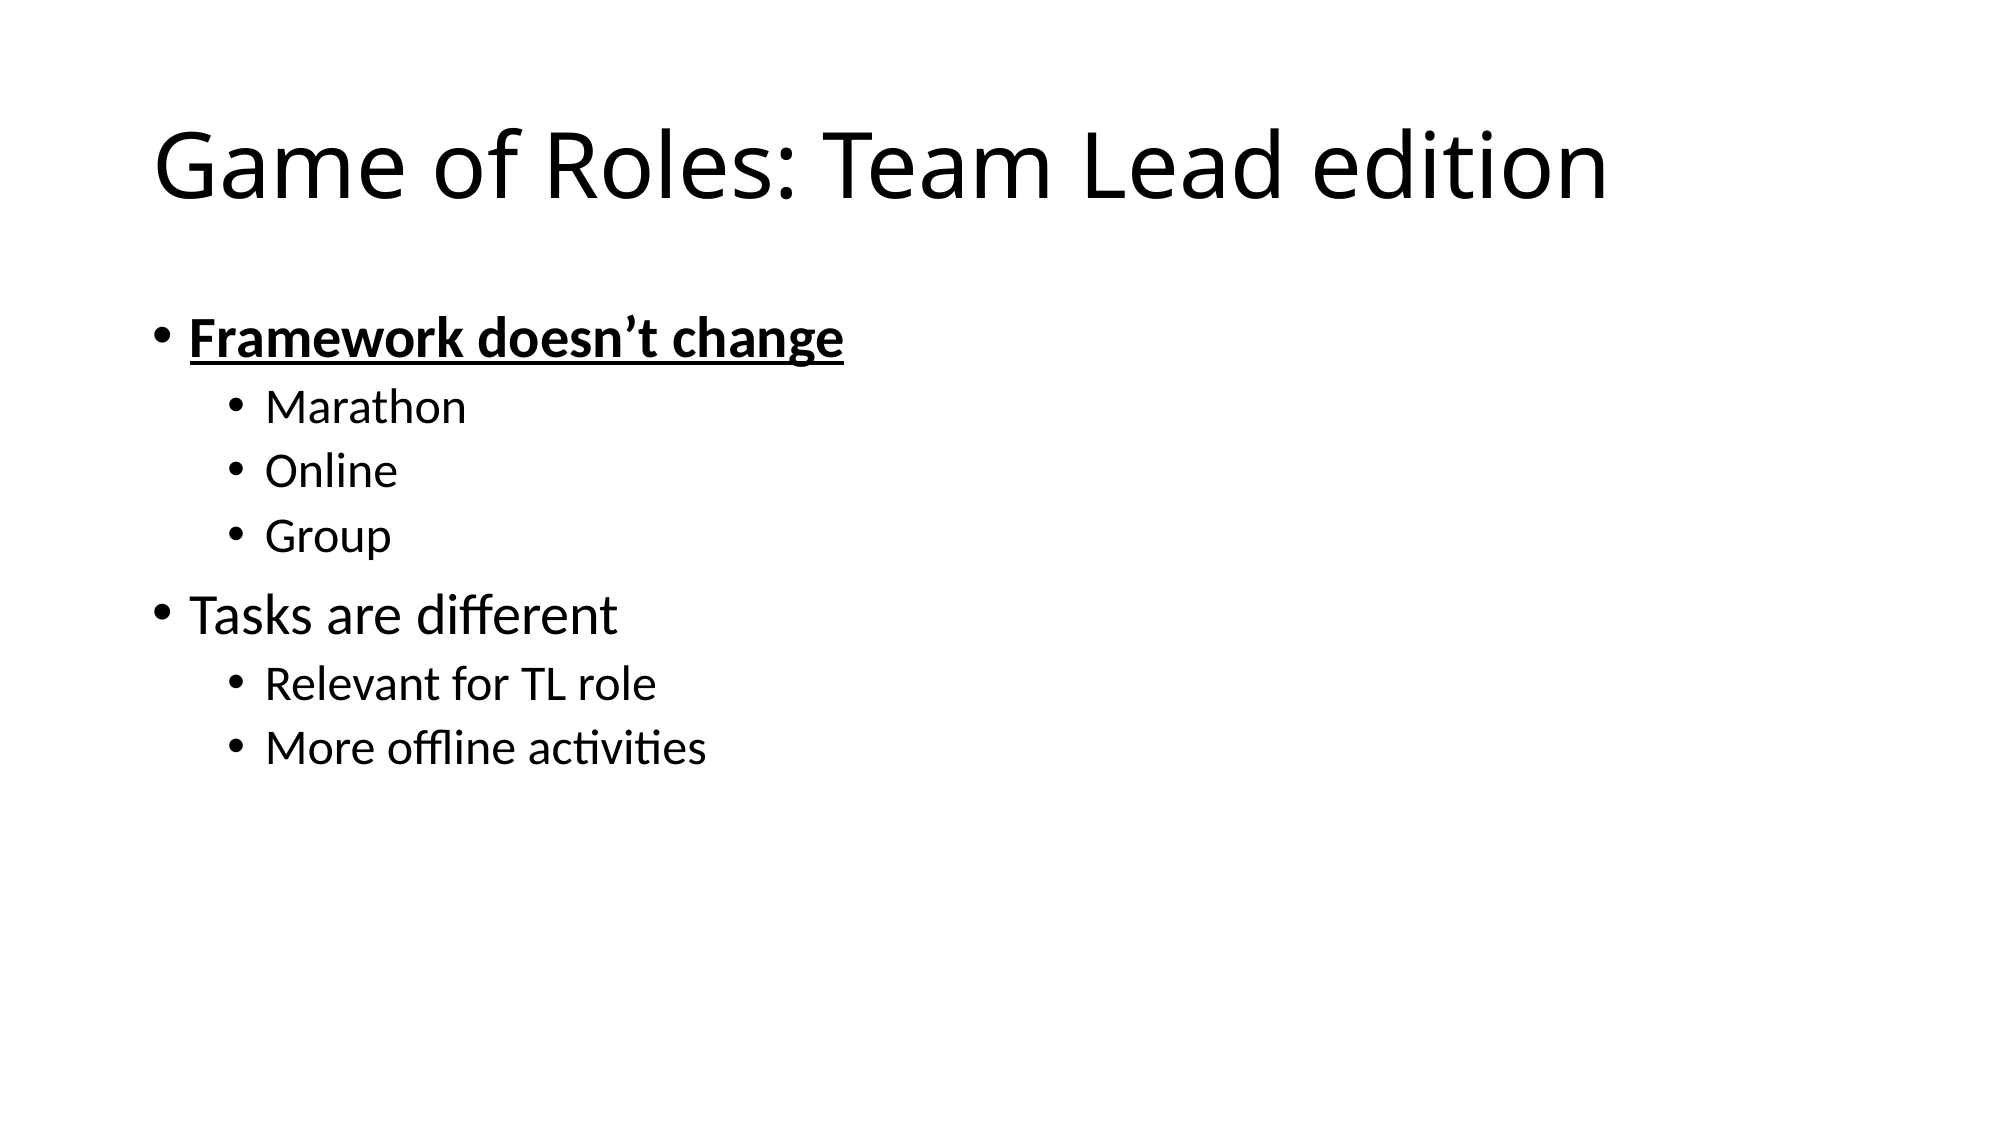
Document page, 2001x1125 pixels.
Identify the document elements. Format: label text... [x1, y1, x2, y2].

list Framework doesn’t change Marathon Online Group Tasks are different Relevant for TL role More offline activities [137, 299, 1863, 1014]
title Game of Roles: Team Lead edition [137, 59, 1863, 278]
